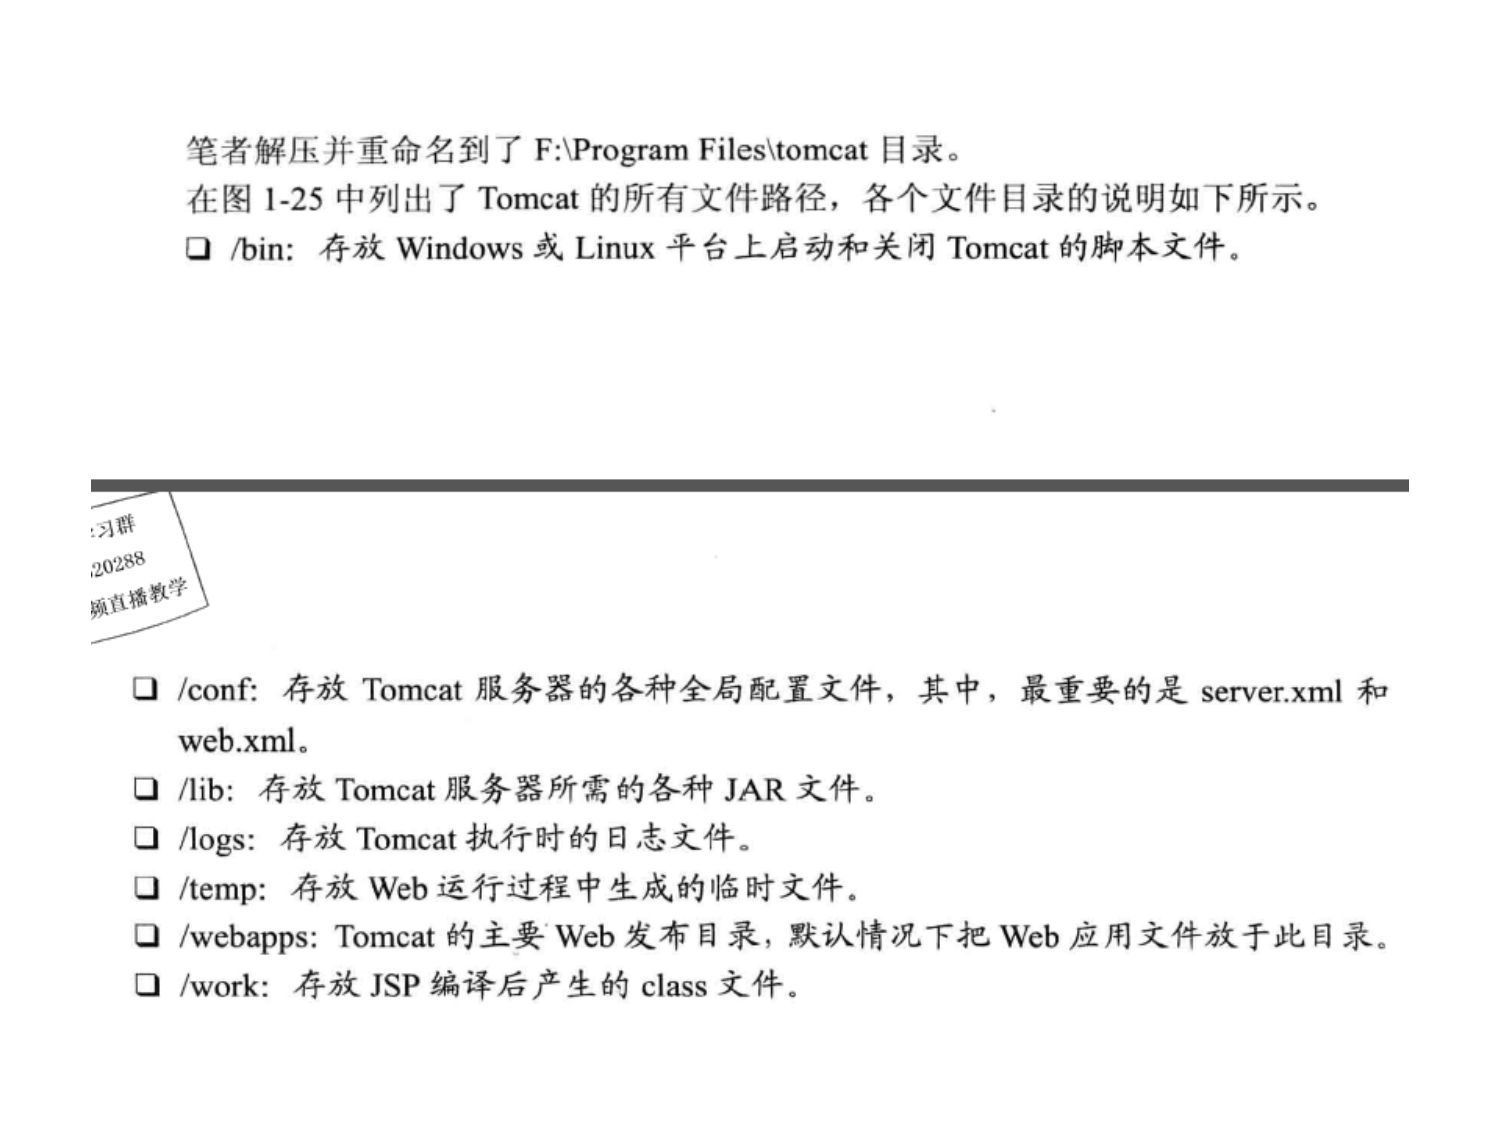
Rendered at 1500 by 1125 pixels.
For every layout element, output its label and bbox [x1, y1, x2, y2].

picture [91, 120, 1409, 1005]
